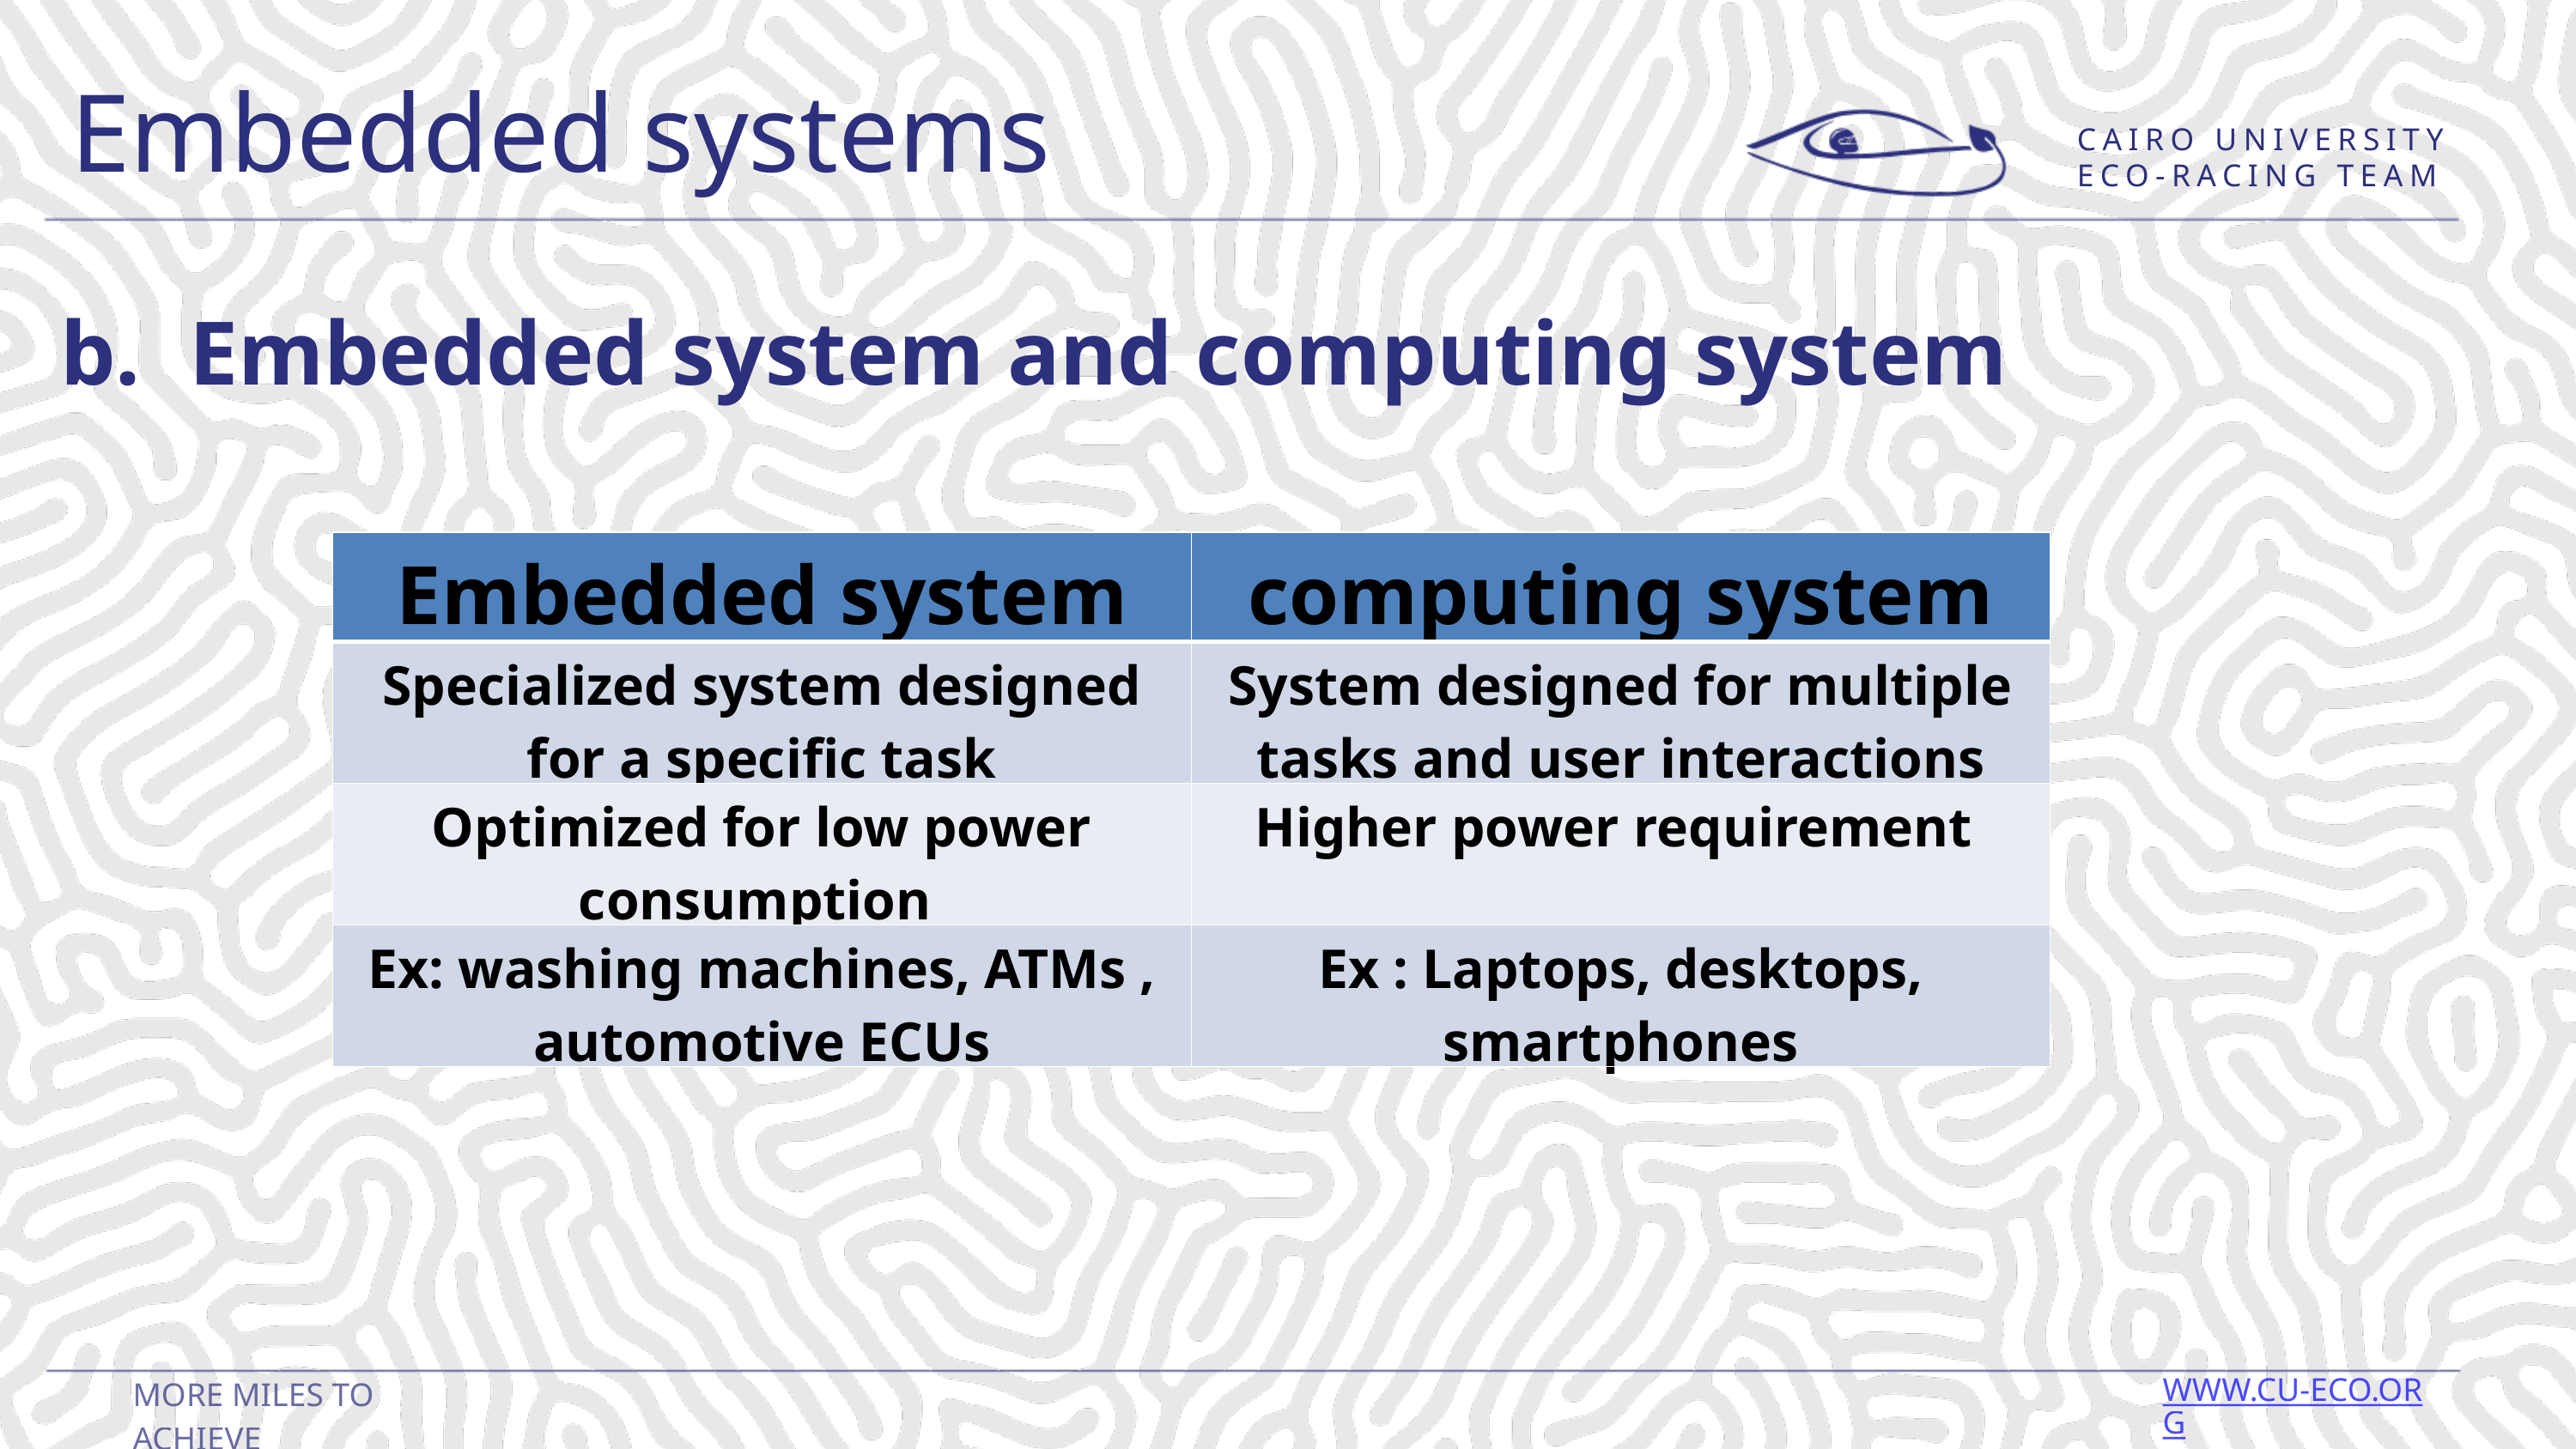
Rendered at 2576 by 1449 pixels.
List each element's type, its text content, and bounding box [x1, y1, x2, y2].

text_box CAIRO UNIVERSITY ECO-RACING TEAM [2076, 119, 2530, 193]
table_cell Specialized system designed for a specific task [333, 644, 1191, 783]
text_box [0, 0, 2576, 1449]
table_header Embedded system [333, 533, 1191, 640]
text_box Embedded systems [70, 42, 1220, 193]
table_cell Ex: washing machines, ATMs , automotive ECUs [333, 925, 1191, 1066]
table_cell Higher power requirement [1192, 784, 2050, 925]
text_box WWW.CU-ECO.ORG [2162, 1368, 2444, 1413]
text_box Embedded system and computing system [0, 280, 2018, 403]
table_cell Ex : Laptops, desktops, smartphones [1192, 925, 2050, 1066]
text_box MORE MILES TO ACHIEVE [132, 1368, 465, 1449]
table_cell Optimized for low power consumption [333, 784, 1191, 925]
table_header computing system [1192, 533, 2050, 640]
table_cell System designed for multiple tasks and user interactions [1192, 644, 2050, 783]
